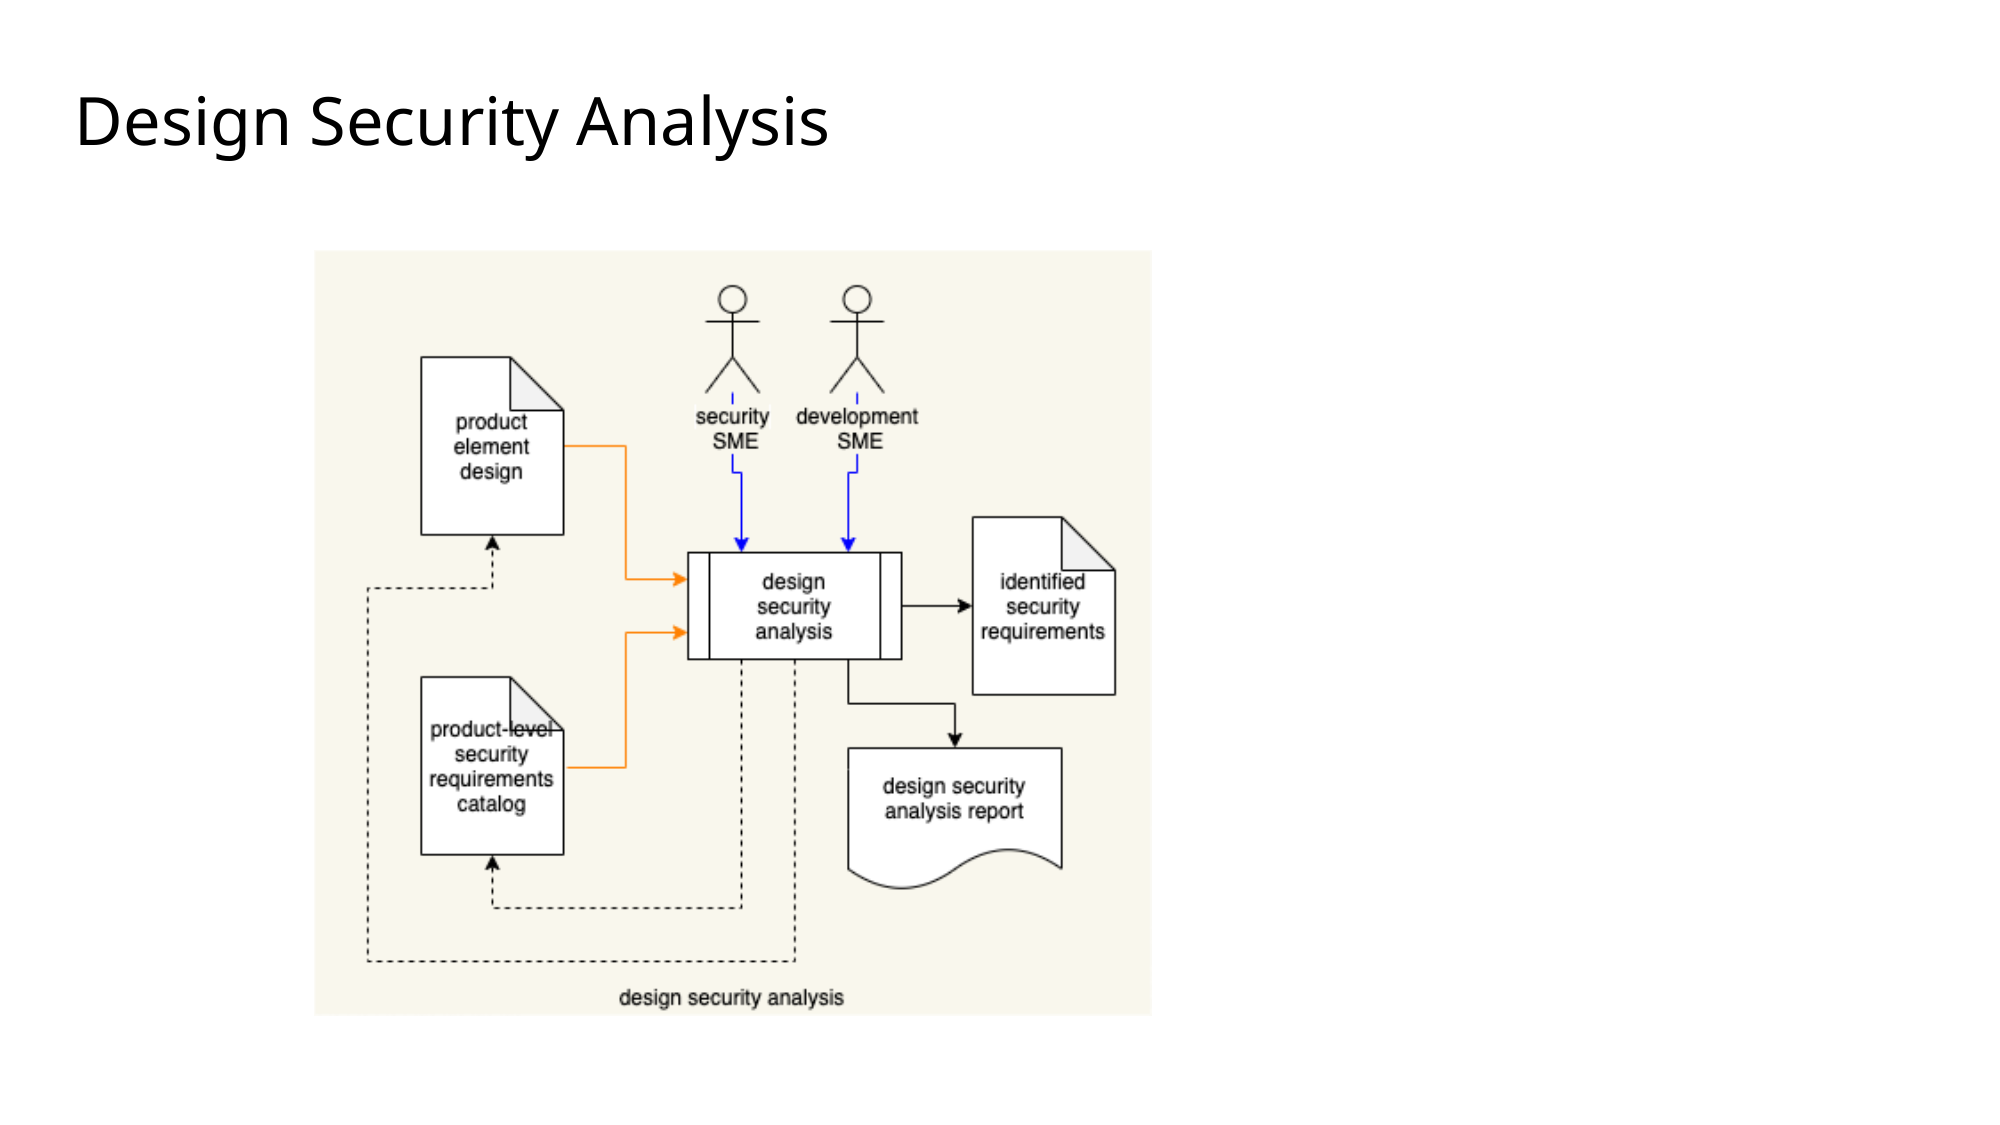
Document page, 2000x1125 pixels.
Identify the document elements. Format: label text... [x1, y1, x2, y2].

title Design Security Analysis [74, 75, 1925, 162]
picture [314, 249, 1152, 1017]
